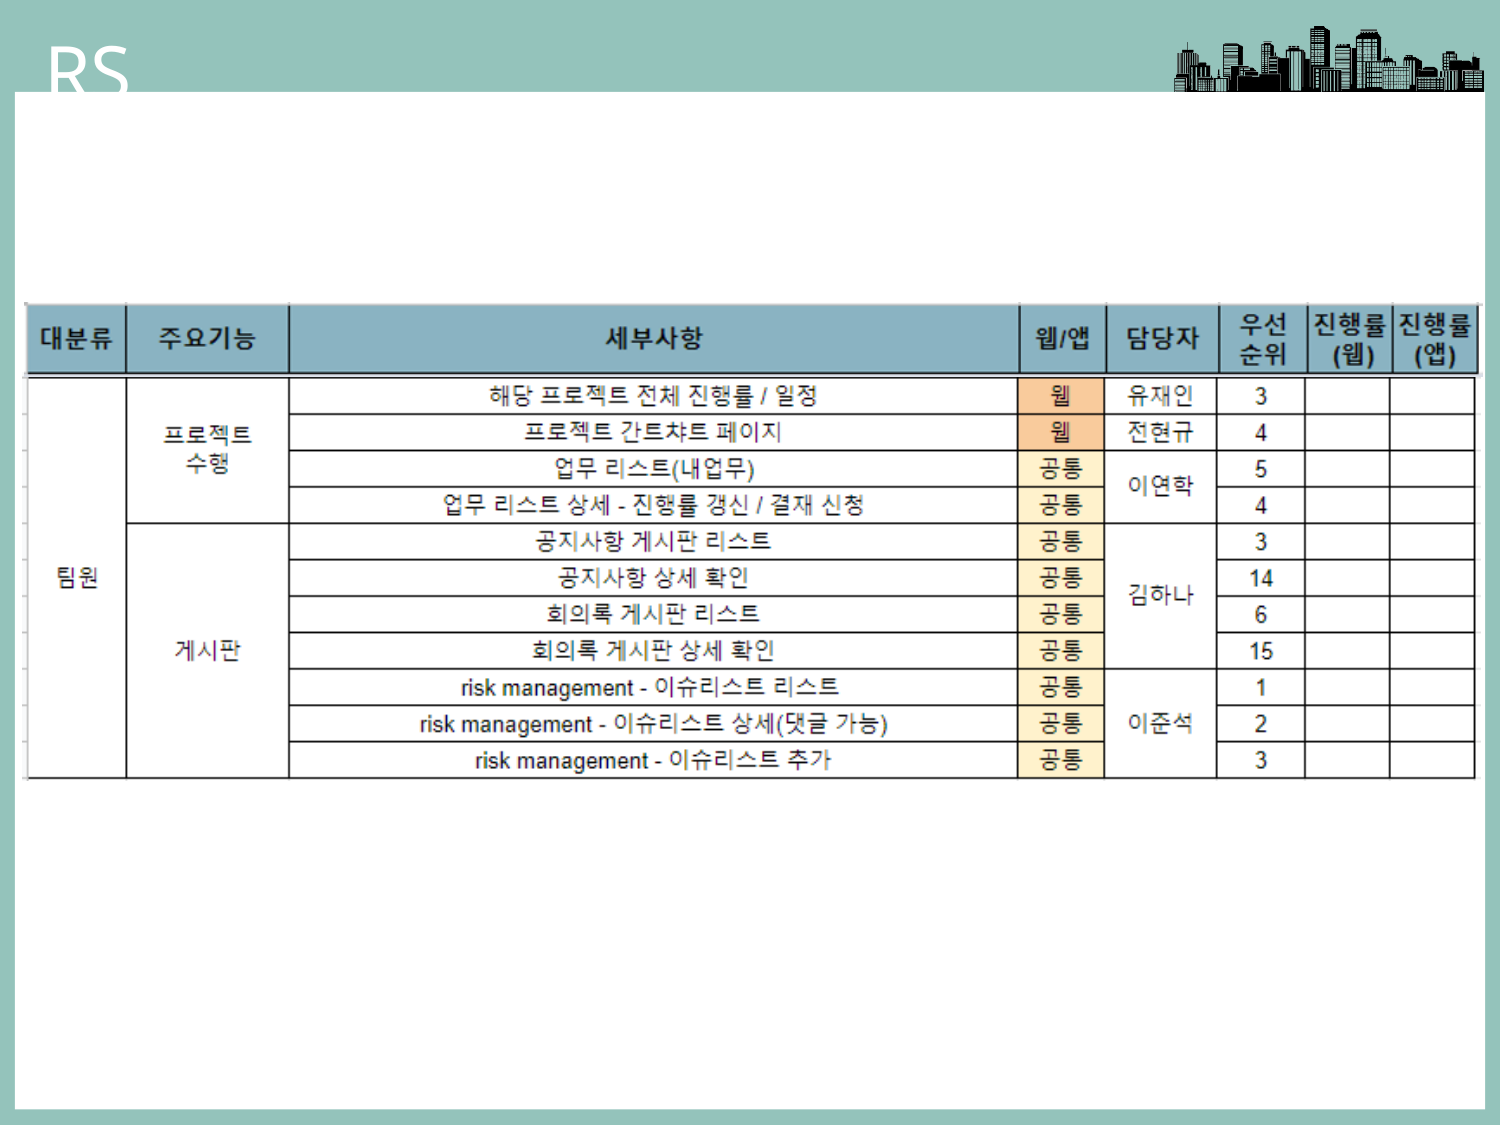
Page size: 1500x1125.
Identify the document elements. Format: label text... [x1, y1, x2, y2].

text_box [22, 302, 1483, 781]
picture [1174, 22, 1486, 92]
text_box RS [29, 31, 256, 110]
text_box [14, 91, 1486, 1110]
